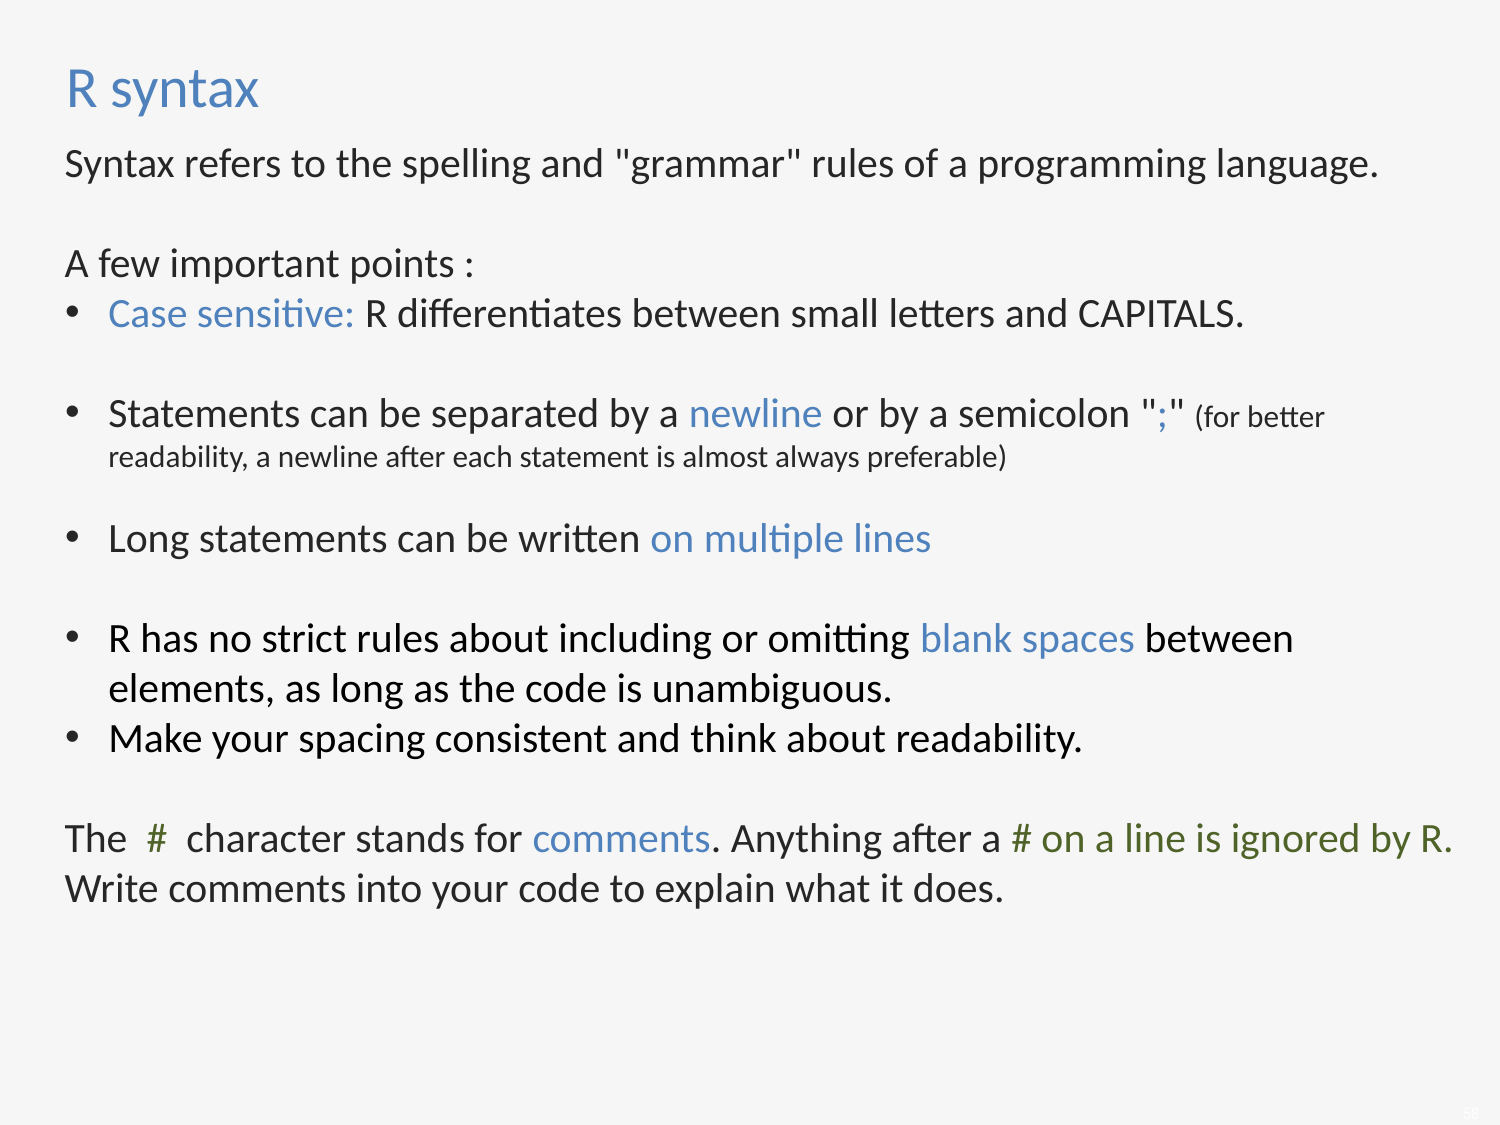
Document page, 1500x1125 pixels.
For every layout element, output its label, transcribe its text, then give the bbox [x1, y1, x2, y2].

text_box R syntax [42, 56, 1345, 120]
text_box Syntax refers to the spelling and "grammar" rules of a programming language. A few important points : Case sensitive: R differentiates between small letters and CAPITALS. Statements can be separated by a newline or by a semicolon ";" (for better readability, a newline after each statement is almost always preferable) Long statements can be written on multiple lines R has no strict rules about including or omitting blank spaces between elements, as long as the code is unambiguous. Make your spacing consistent and think about readability. The # character stands for comments. Anything after a # on a line is ignored by R. Write comments into your code to explain what it does. [64, 136, 1467, 1013]
